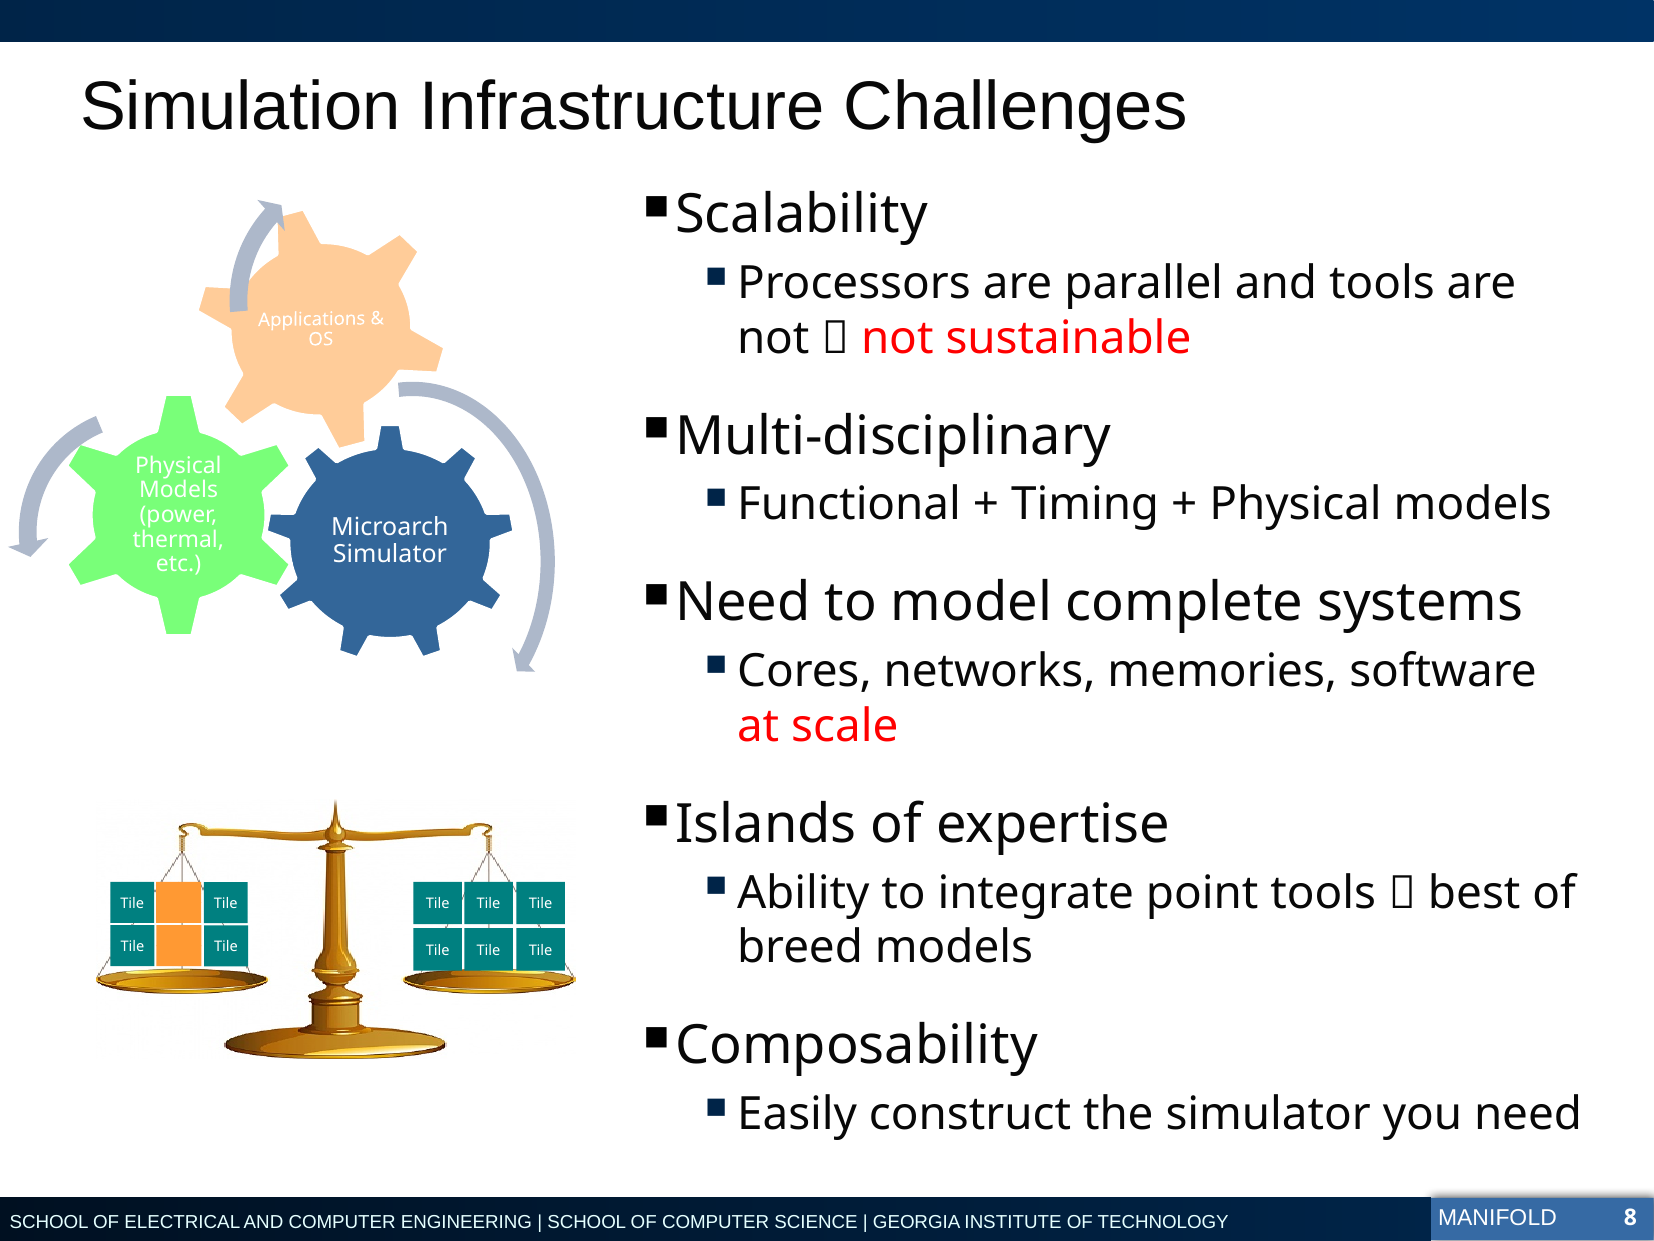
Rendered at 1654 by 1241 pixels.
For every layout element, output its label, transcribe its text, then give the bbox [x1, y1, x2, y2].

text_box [109, 881, 249, 967]
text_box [27, 137, 566, 703]
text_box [413, 881, 566, 971]
list Scalability Processors are parallel and tools are not  not sustainable Multi-disciplinary Functional + Timing + Physical models Need to model complete systems Cores, networks, memories, software at scale Islands of expertise Ability to integrate point tools  best of breed models Composability Easily construct the simulator you need [626, 169, 1605, 1086]
title Simulation Infrastructure Challenges [63, 40, 1602, 164]
picture [96, 798, 576, 1059]
slide_number 8 [1560, 1193, 1654, 1233]
